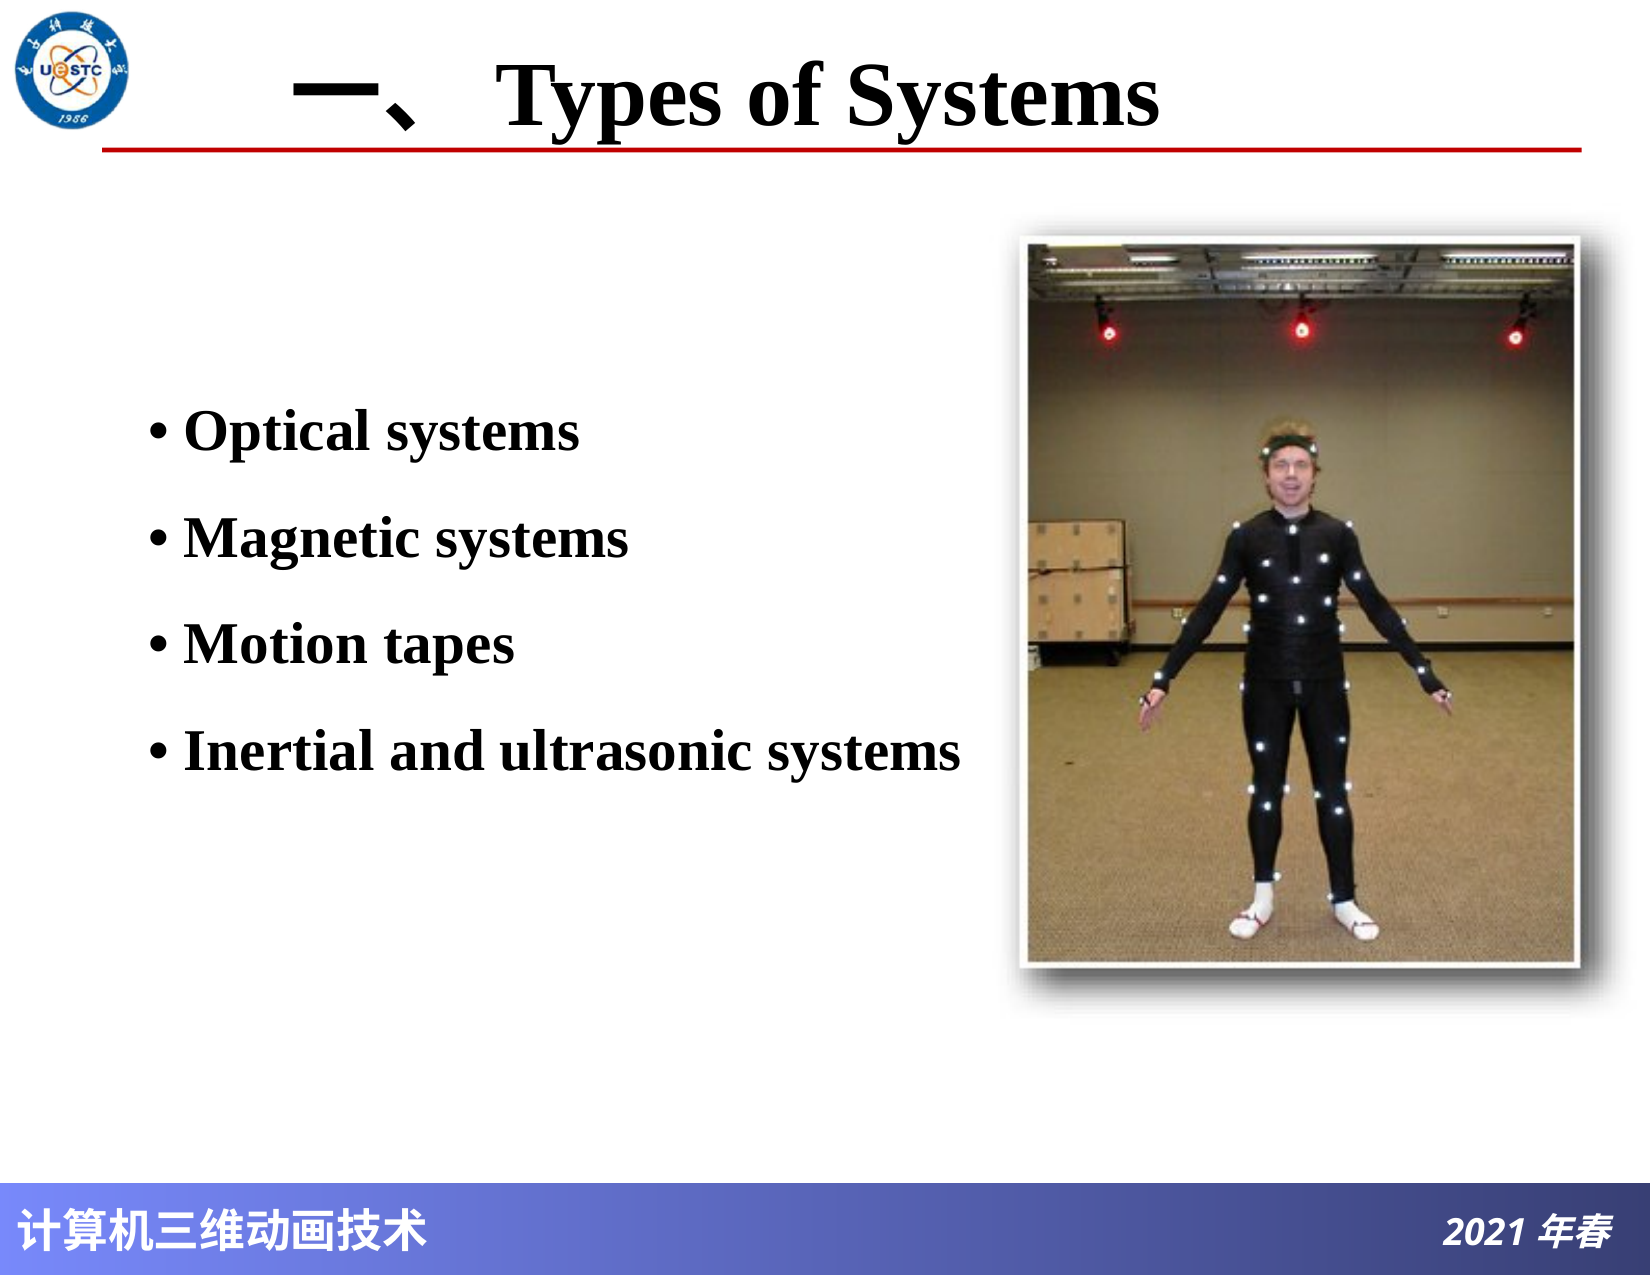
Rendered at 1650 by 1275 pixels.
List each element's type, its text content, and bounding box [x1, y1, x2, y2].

picture [988, 203, 1639, 1028]
text_box 一、Types of Systems [290, 0, 1163, 144]
picture [0, 0, 136, 140]
text_box • Optical systems • Magnetic systems • Motion tapes • Inertial and ultrasonic systems [148, 356, 963, 783]
